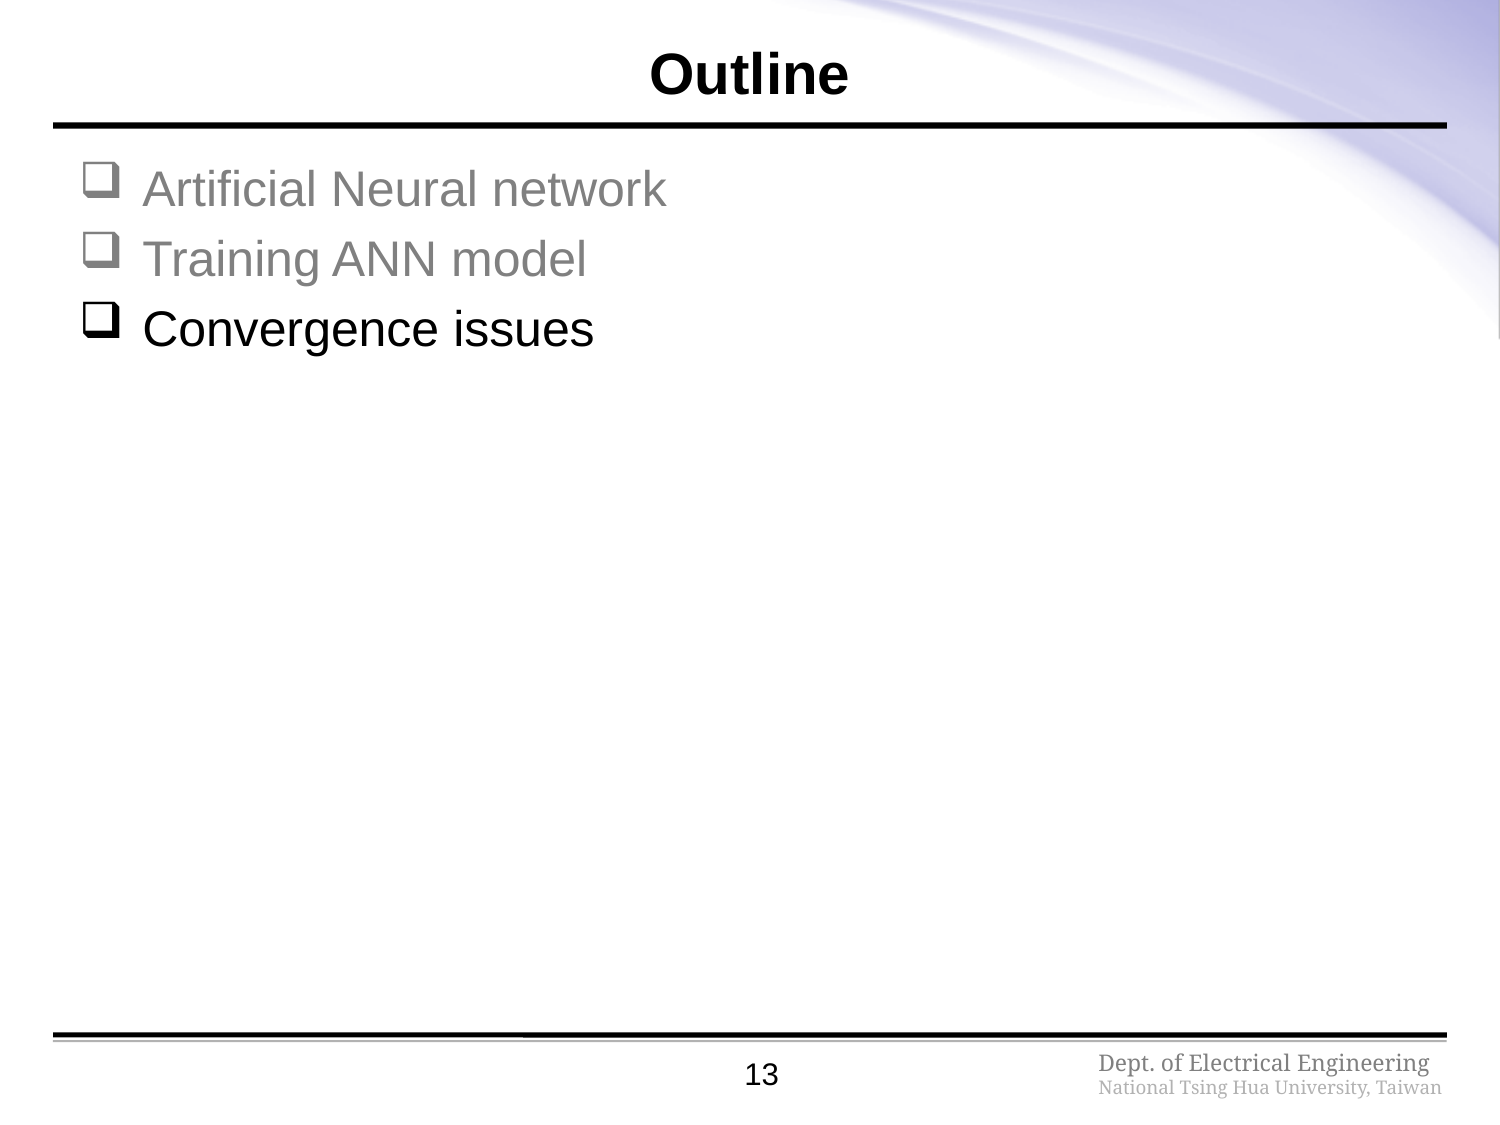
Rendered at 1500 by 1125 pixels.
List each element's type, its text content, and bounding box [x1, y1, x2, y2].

title Outline [64, 35, 1436, 108]
list Artificial Neural network Training ANN model Convergence issues [64, 148, 1436, 1012]
picture [768, 0, 1500, 350]
slide_number 13 [643, 1046, 881, 1095]
